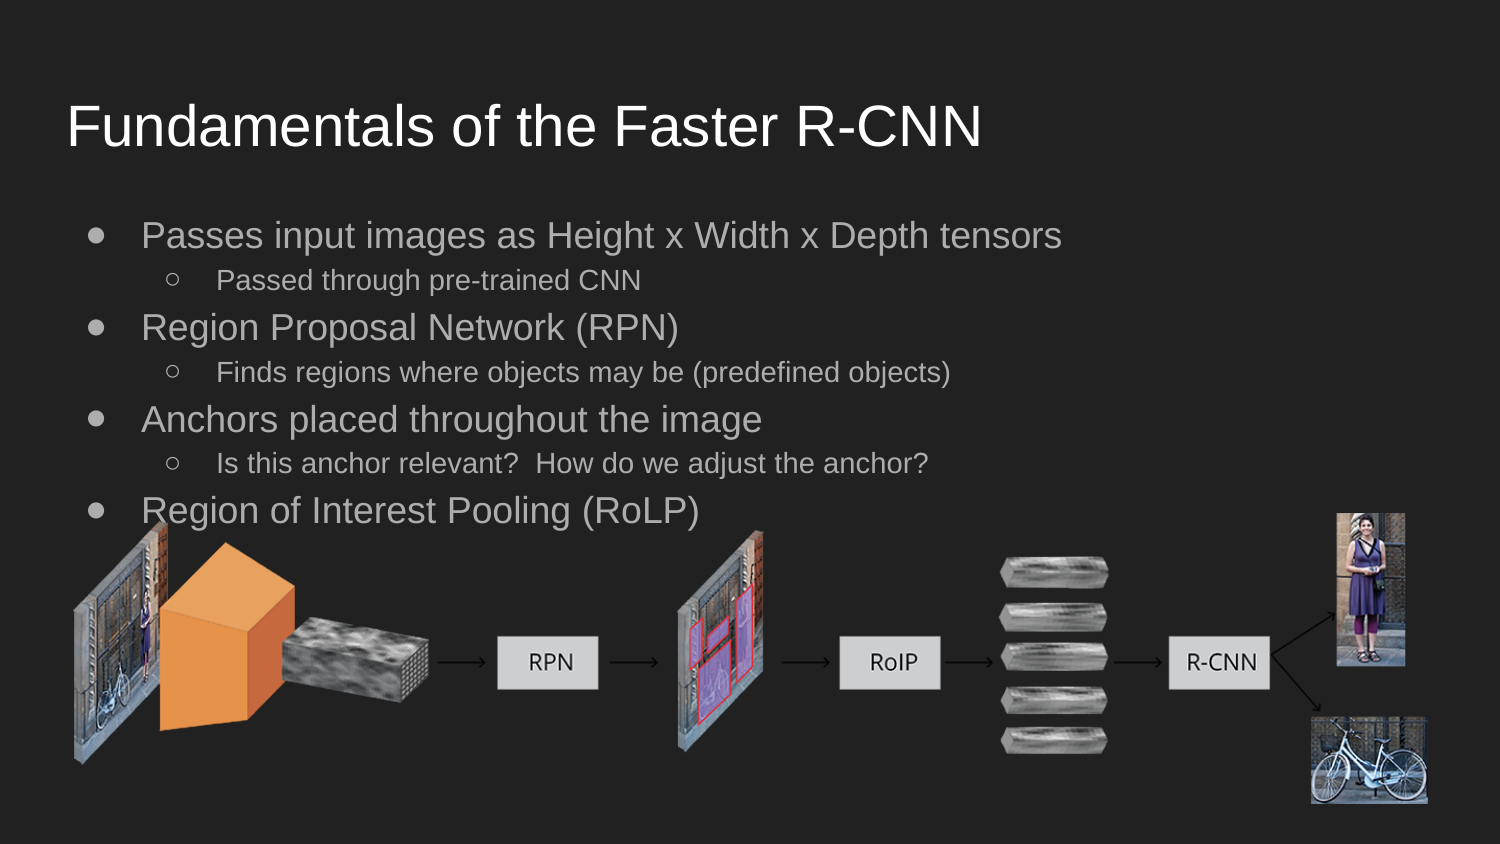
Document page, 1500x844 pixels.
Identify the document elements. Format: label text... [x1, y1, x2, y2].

picture [71, 513, 1429, 804]
list Passes input images as Height x Width x Depth tensors Passed through pre-trained CNN Region Proposal Network (RPN) Finds regions where objects may be (predefined objects) Anchors placed throughout the image Is this anchor relevant? How do we adjust the anchor? Region of Interest Pooling (RoLP) [51, 189, 1449, 750]
title Fundamentals of the Faster R-CNN [51, 72, 1449, 167]
